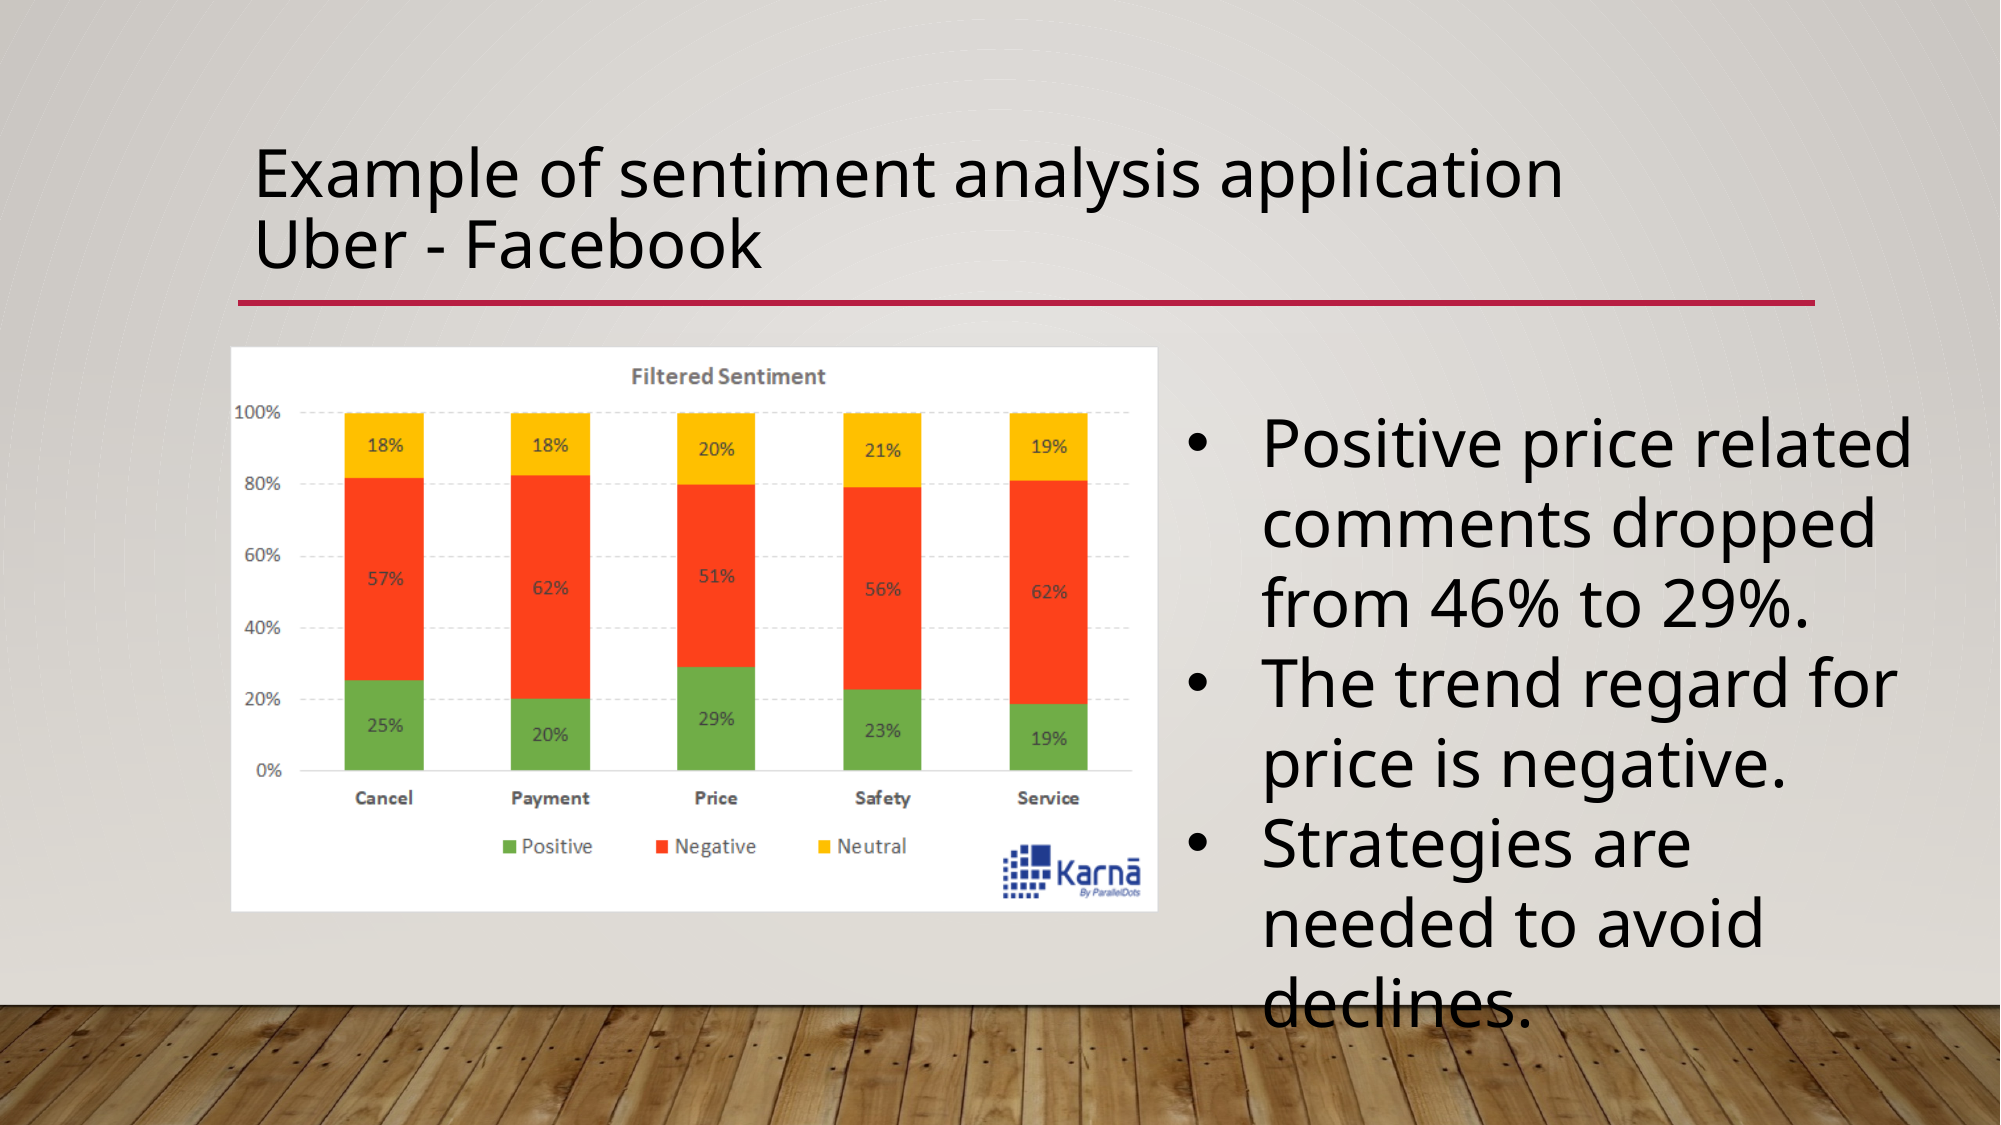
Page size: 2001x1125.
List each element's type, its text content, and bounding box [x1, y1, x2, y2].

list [229, 346, 1160, 913]
text_box Positive price related comments dropped from 46% to 29%. The trend regard for price is negative. Strategies are needed to avoid declines. [1171, 393, 1957, 1049]
title Example of sentiment analysis application Uber - Facebook [238, 131, 1814, 305]
picture [0, 1005, 2000, 1125]
